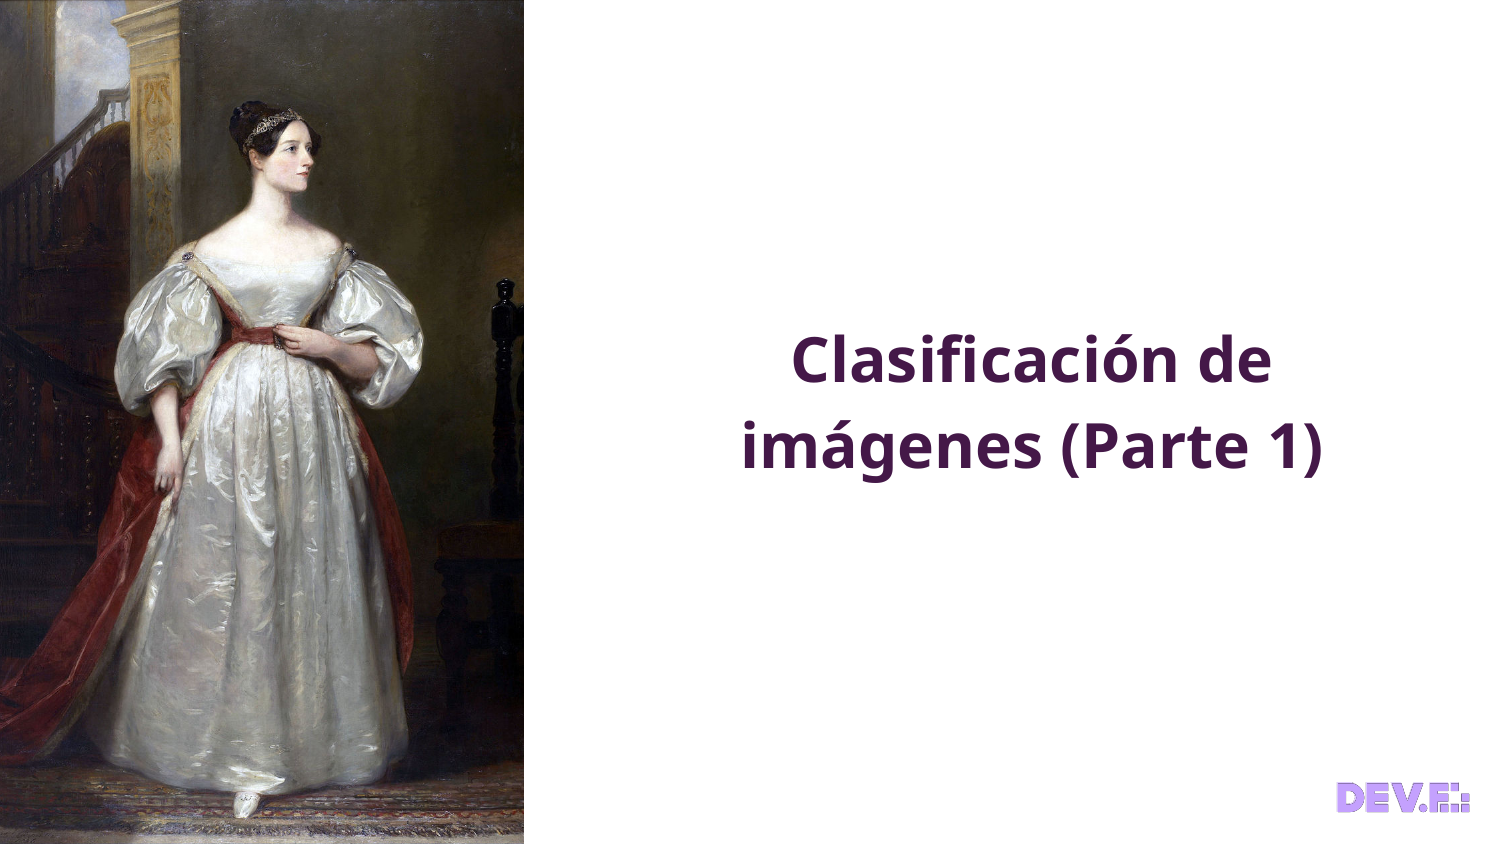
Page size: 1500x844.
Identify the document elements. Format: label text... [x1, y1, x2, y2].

picture [0, 0, 524, 844]
text_box Clasificación de imágenes (Parte 1) [630, 293, 1435, 568]
picture [1330, 776, 1474, 818]
